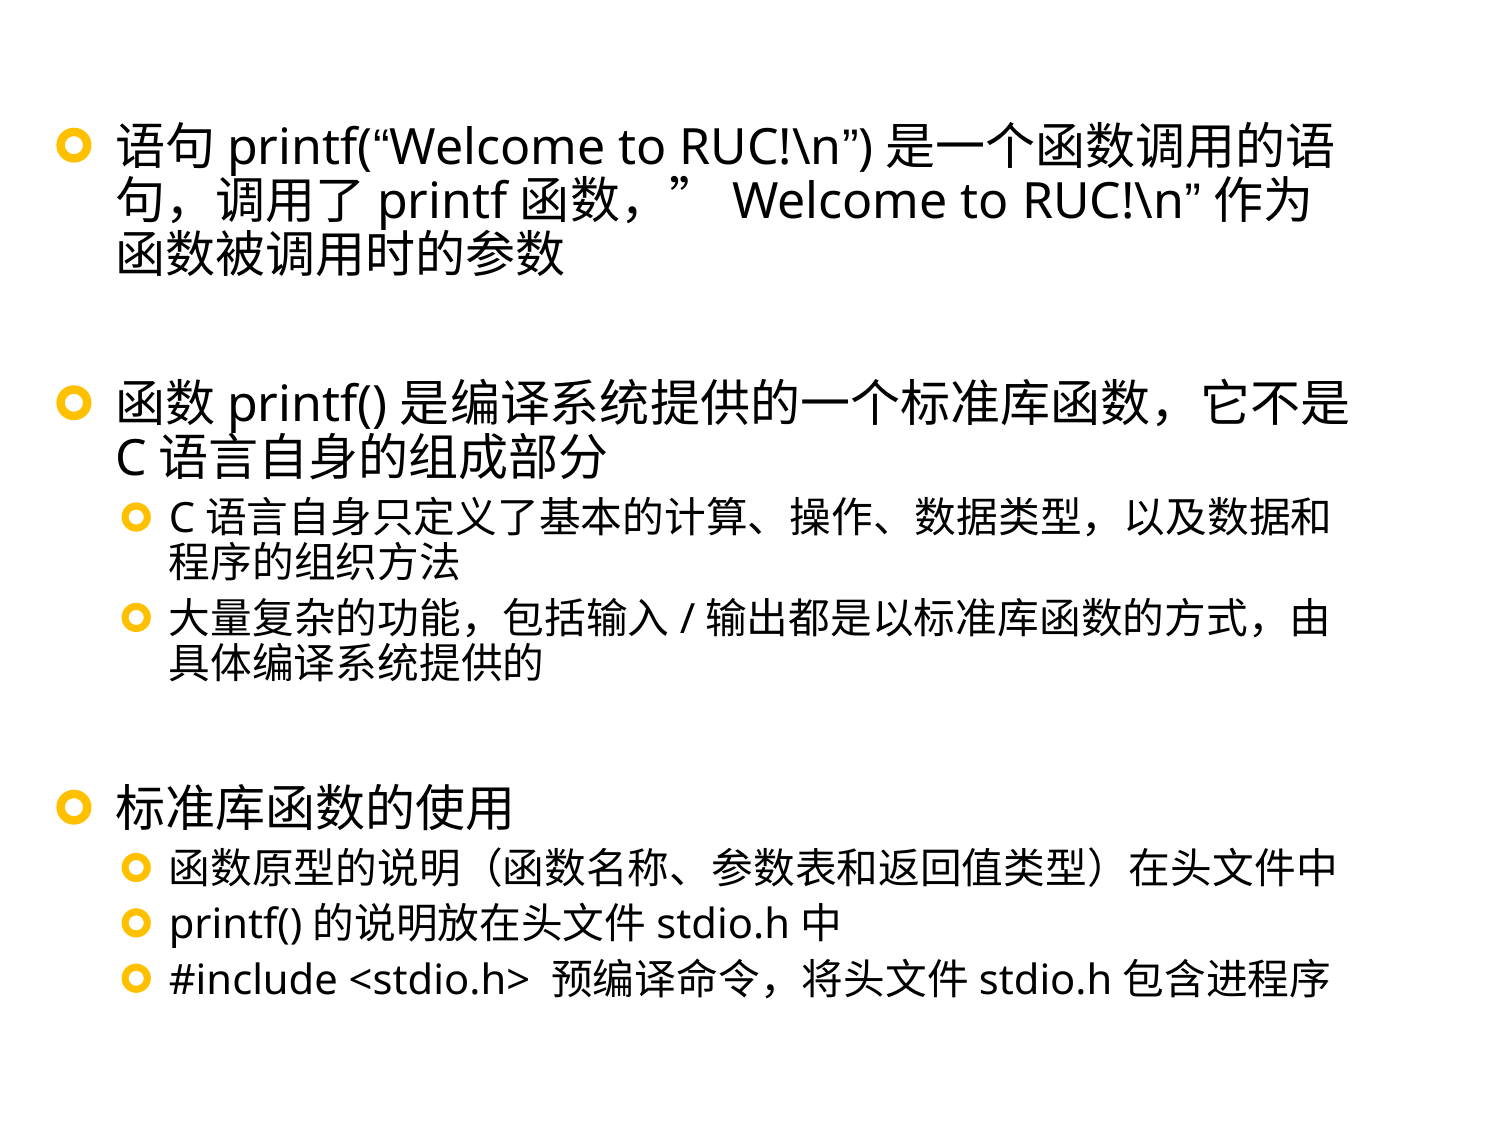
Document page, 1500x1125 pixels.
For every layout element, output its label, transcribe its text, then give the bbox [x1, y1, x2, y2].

list 语句printf(“Welcome to RUC!\n”)是一个函数调用的语句，调用了printf函数，”Welcome to RUC!\n”作为函数被调用时的参数 函数printf()是编译系统提供的一个标准库函数，它不是C语言自身的组成部分 C语言自身只定义了基本的计算、操作、数据类型，以及数据和程序的组织方法 大量复杂的功能，包括输入/输出都是以标准库函数的方式，由具体编译系统提供的 标准库函数的使用 函数原型的说明（函数名称、参数表和返回值类型）在头文件中 printf()的说明放在头文件stdio.h中 #include <stdio.h> 预编译命令，将头文件stdio.h包含进程序 [41, 113, 1376, 1047]
